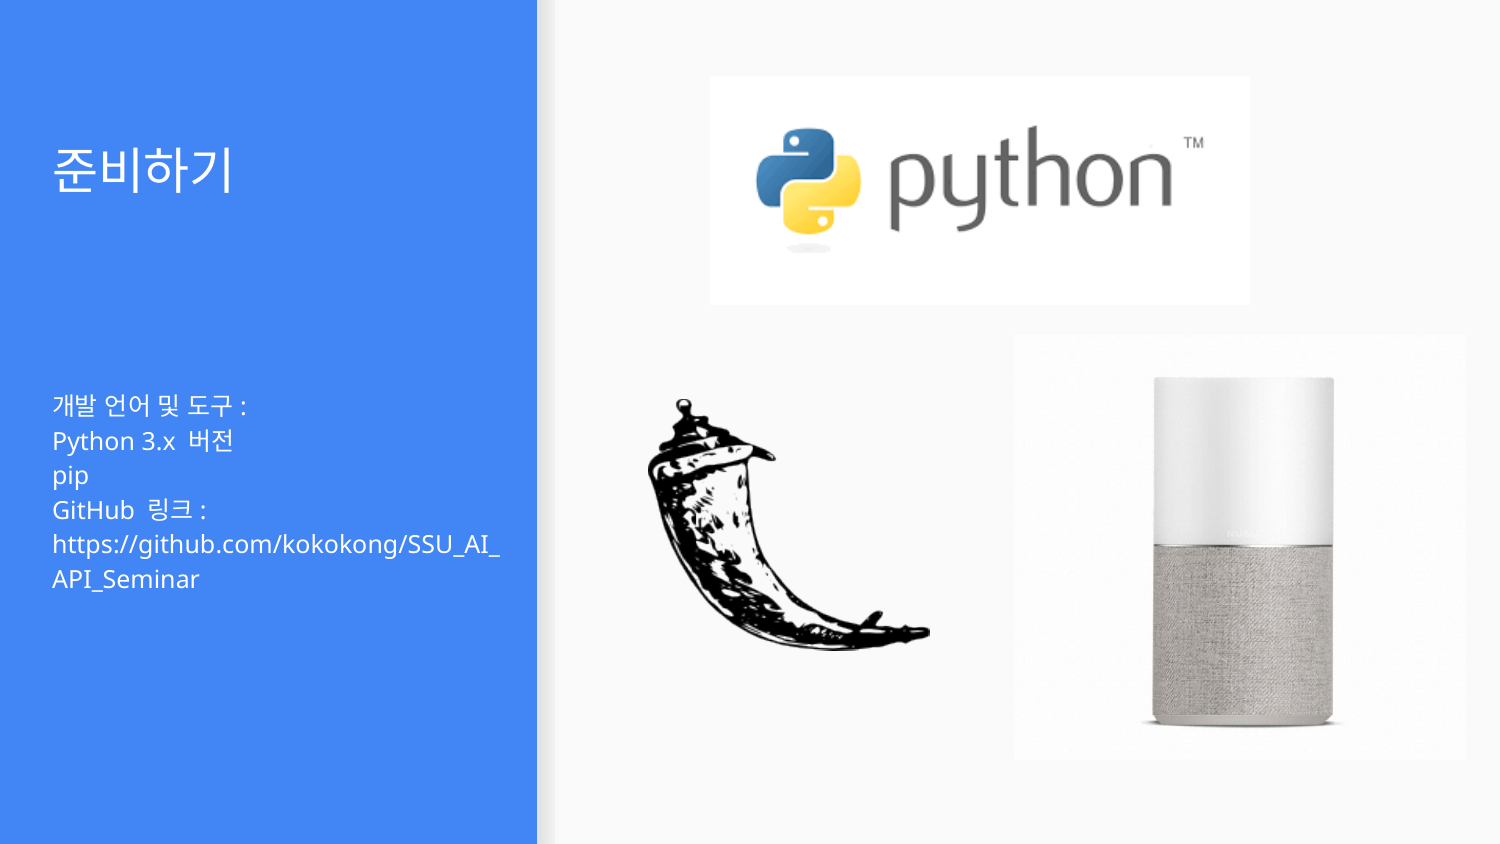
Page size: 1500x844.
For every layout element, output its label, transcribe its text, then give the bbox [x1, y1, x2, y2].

picture [1014, 335, 1467, 760]
list 개발 언어 및 도구: Python 3.x 버전 pip GitHub 링크: https://github.com/kokokong/SSU_AI_API_Seminar [37, 240, 522, 760]
picture [710, 75, 1250, 305]
title 준비하기 [37, 58, 498, 216]
picture [647, 398, 930, 651]
